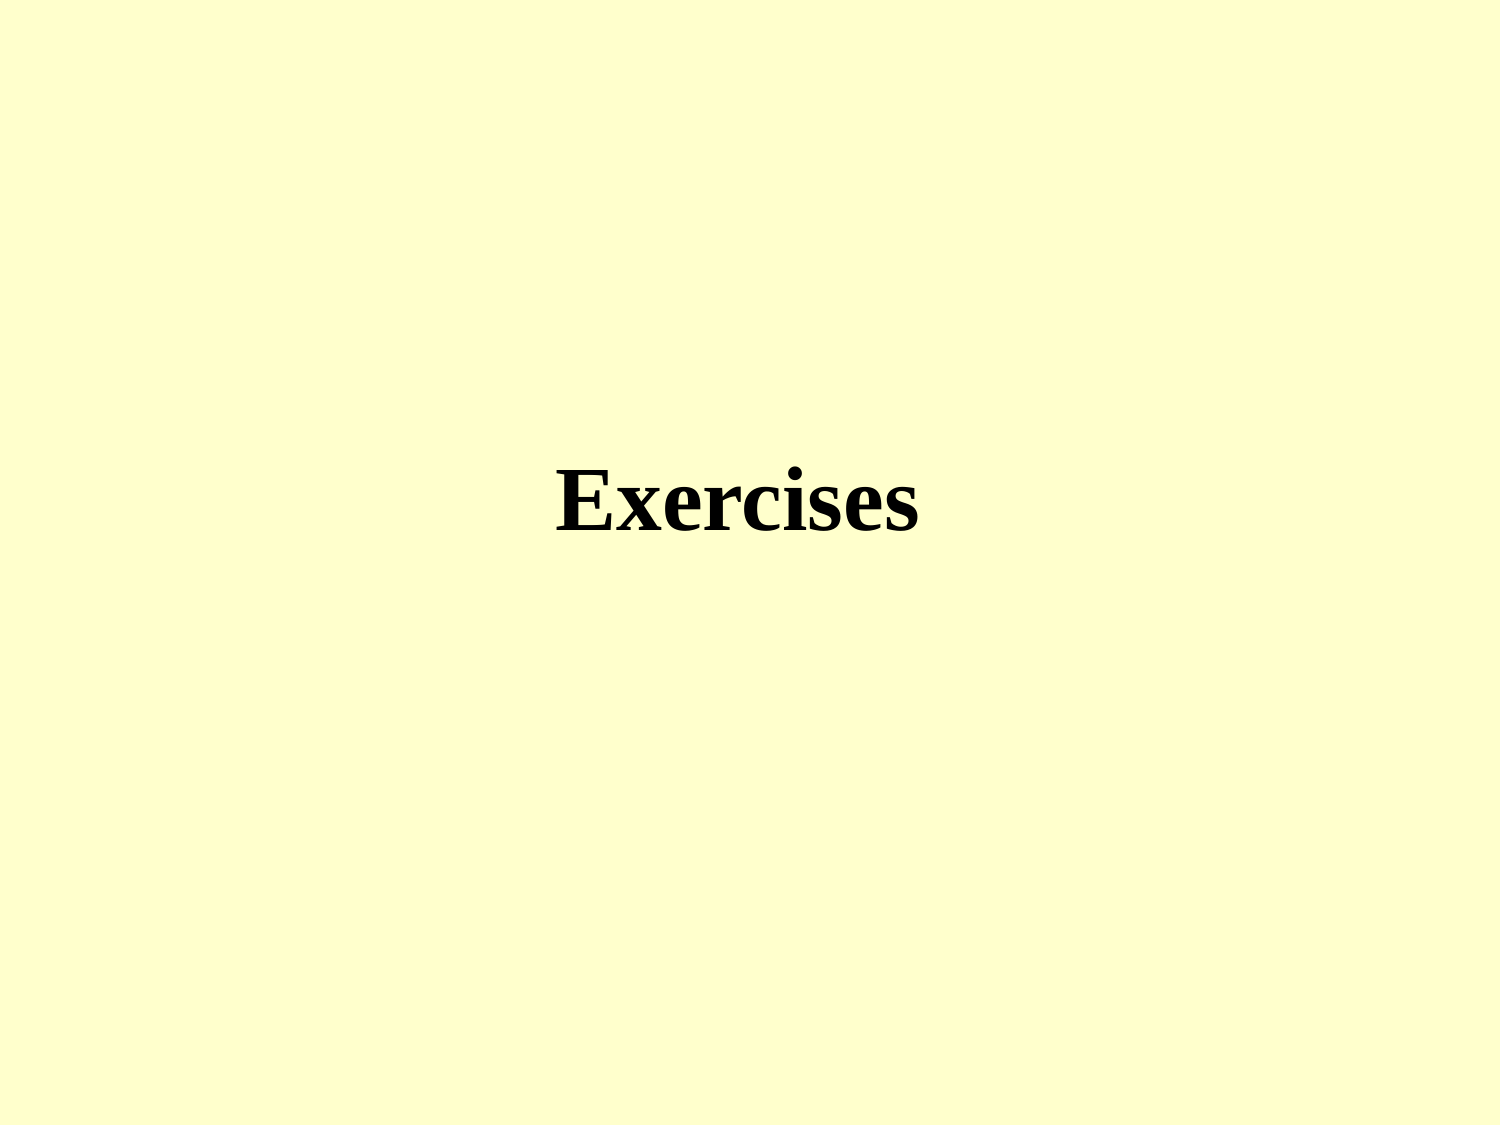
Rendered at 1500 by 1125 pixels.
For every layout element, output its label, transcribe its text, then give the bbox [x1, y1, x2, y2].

title Exercises [100, 373, 1376, 615]
